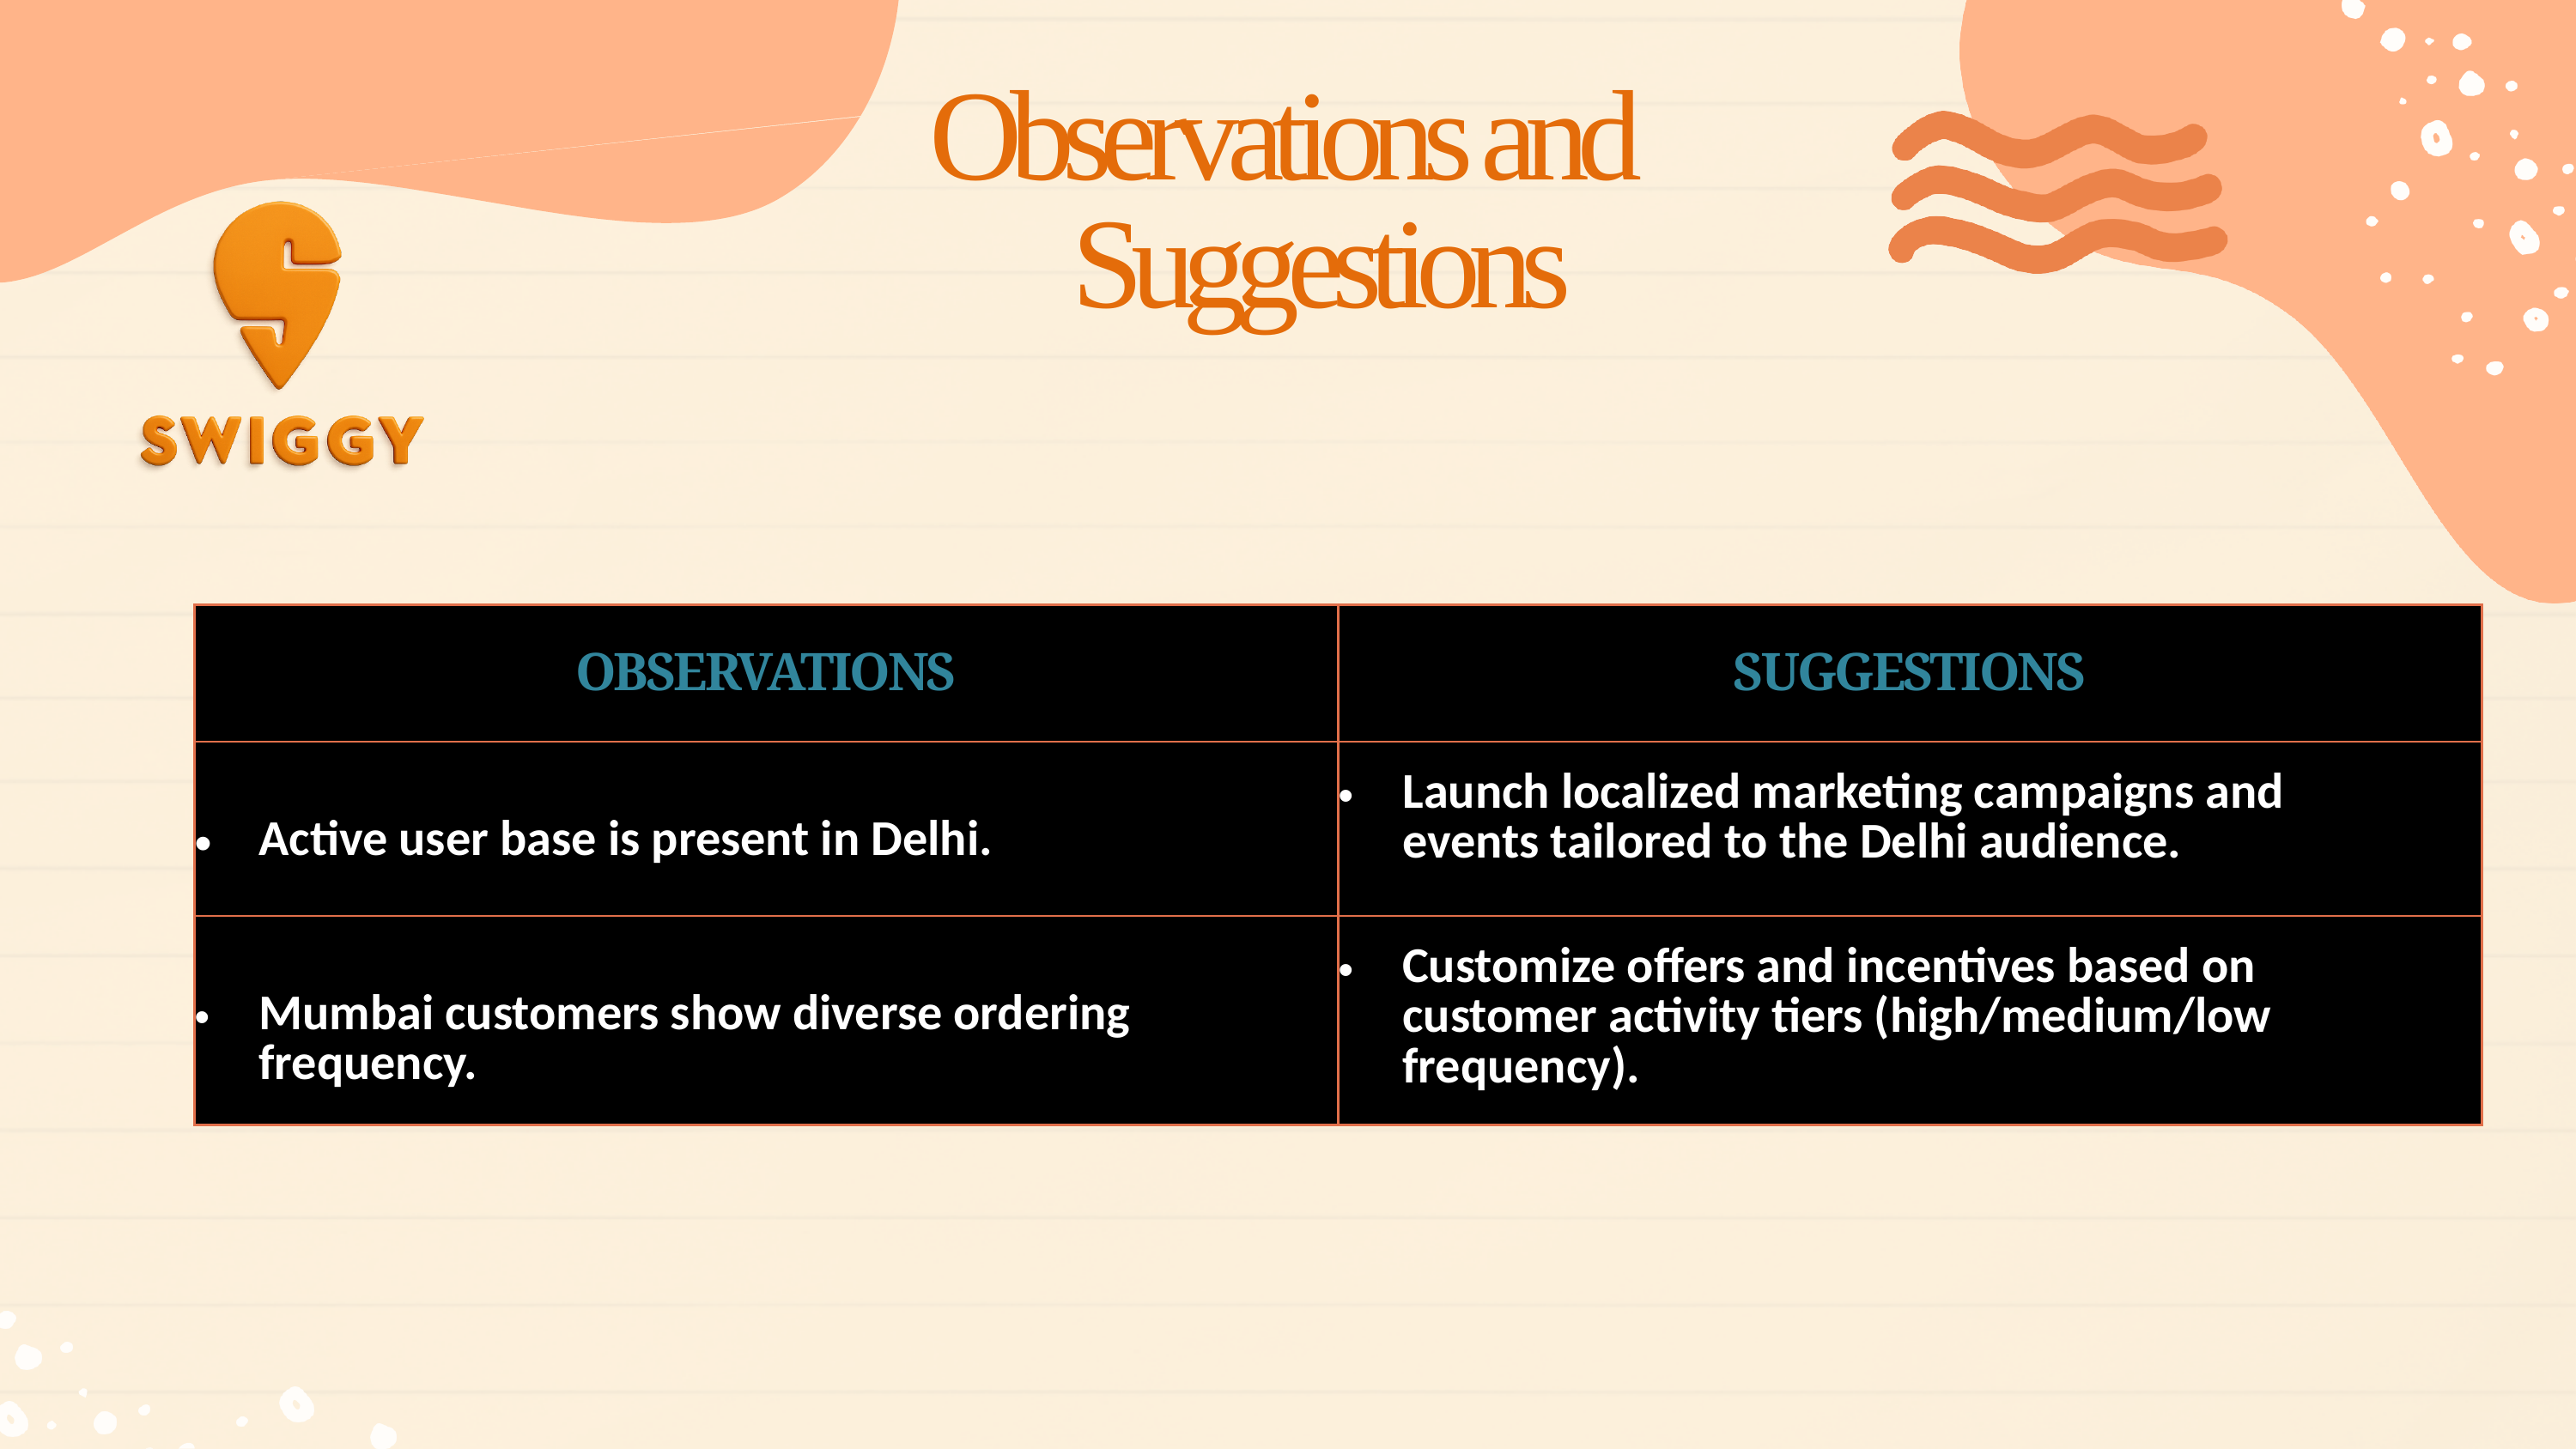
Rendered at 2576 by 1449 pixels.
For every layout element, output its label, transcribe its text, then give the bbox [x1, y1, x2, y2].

table_header OBSERVATIONS [196, 606, 1337, 741]
table_cell Mumbai customers show diverse ordering frequency. [196, 917, 1337, 1124]
text_box [179, 1442, 195, 1449]
text_box [46, 1421, 57, 1430]
title Observations and Suggestions [927, 50, 1856, 334]
table_header SUGGESTIONS [1340, 606, 2481, 741]
table_cell Active user base is present in Delhi. [196, 743, 1337, 915]
table_cell Launch localized marketing campaigns and events tailored to the Delhi audience. [1340, 743, 2481, 915]
text_box [78, 1388, 88, 1398]
table_cell Customize offers and incentives based on customer activity tiers (high/medium/low frequency). [1340, 917, 2481, 1124]
picture [0, 0, 2576, 1449]
